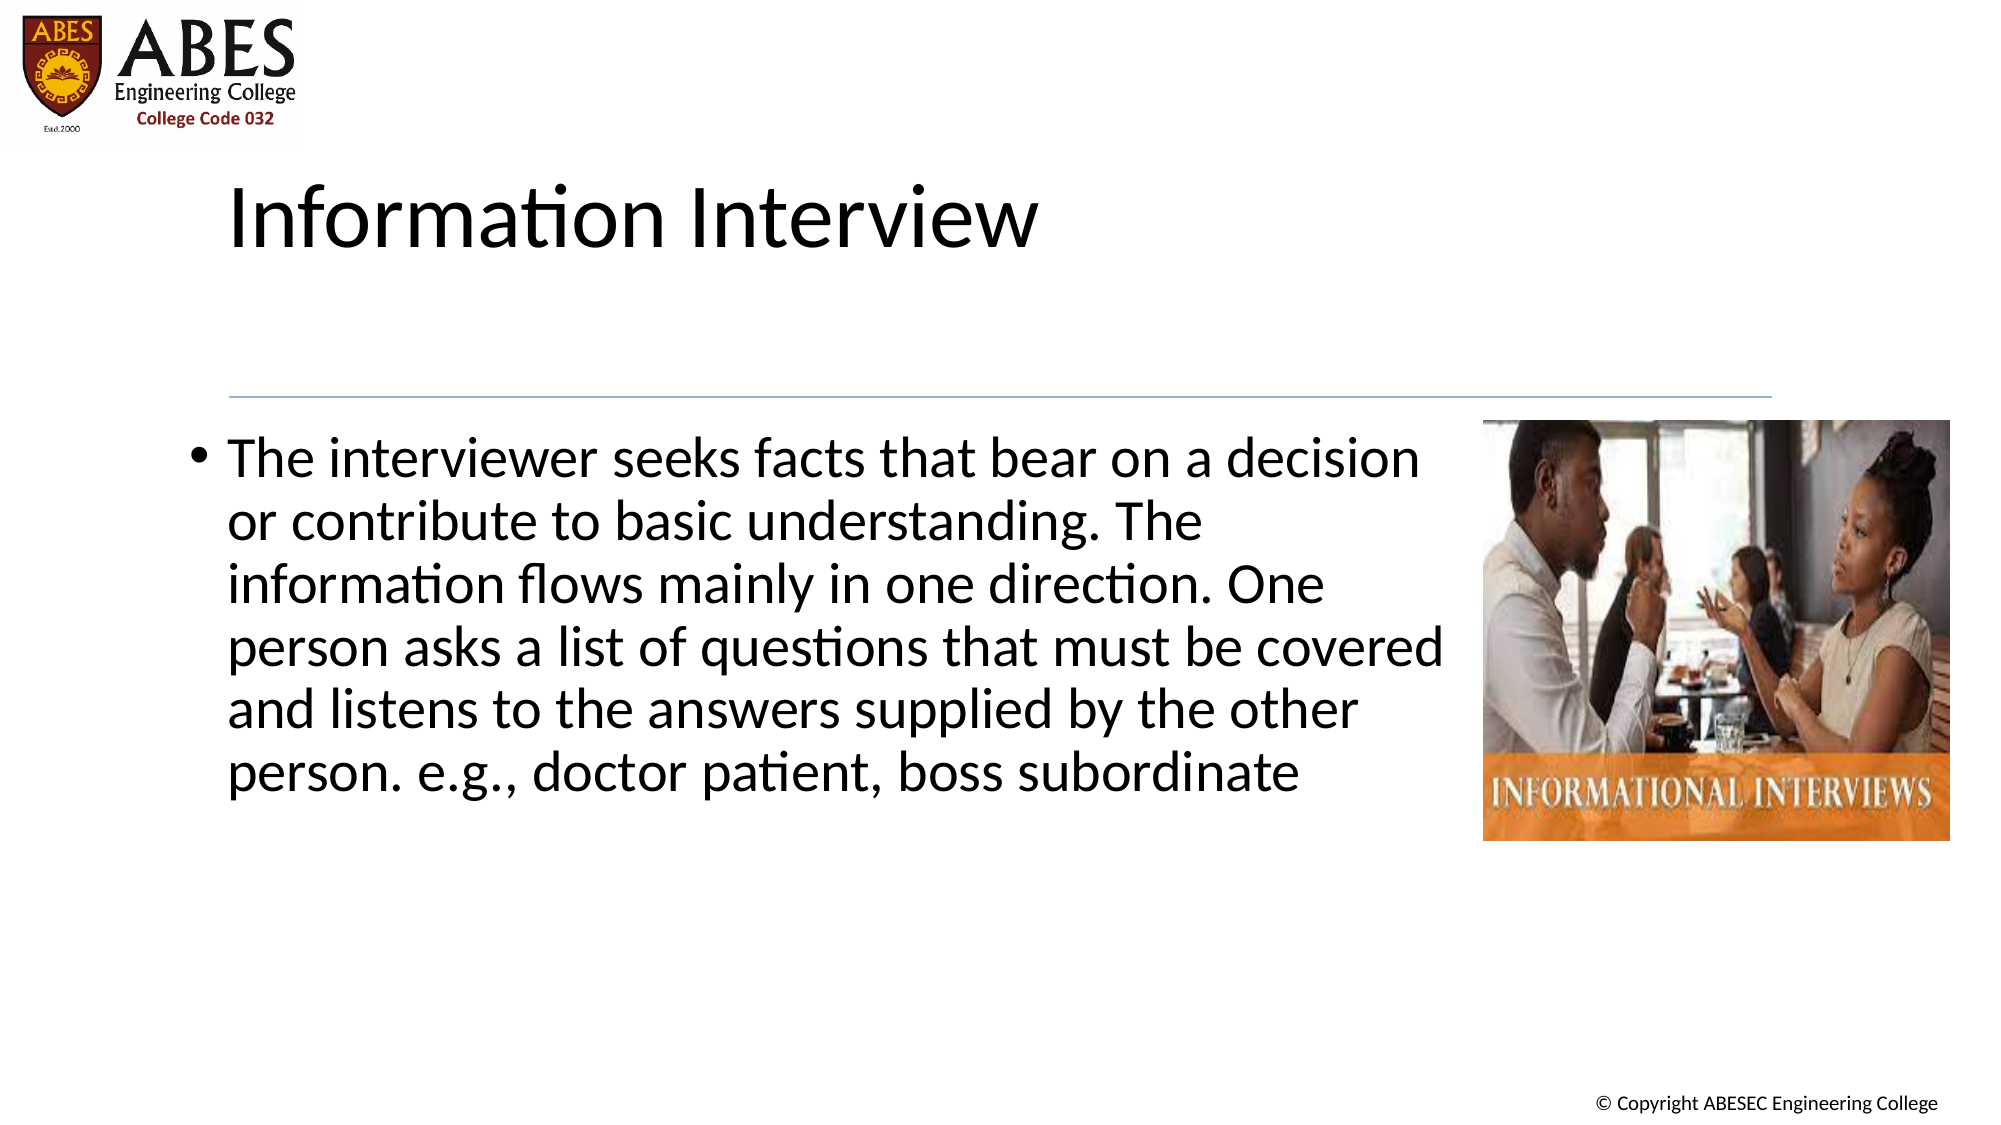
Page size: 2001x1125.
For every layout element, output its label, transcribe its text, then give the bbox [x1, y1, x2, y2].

title Information Interview [212, 161, 1788, 375]
list The interviewer seeks facts that bear on a decision or contribute to basic understanding. The information flows mainly in one direction. One person asks a list of questions that must be covered and listens to the answers supplied by the other person. e.g., doctor patient, boss subordinate [174, 419, 1482, 964]
picture [1483, 420, 1950, 841]
picture [7, 5, 304, 151]
